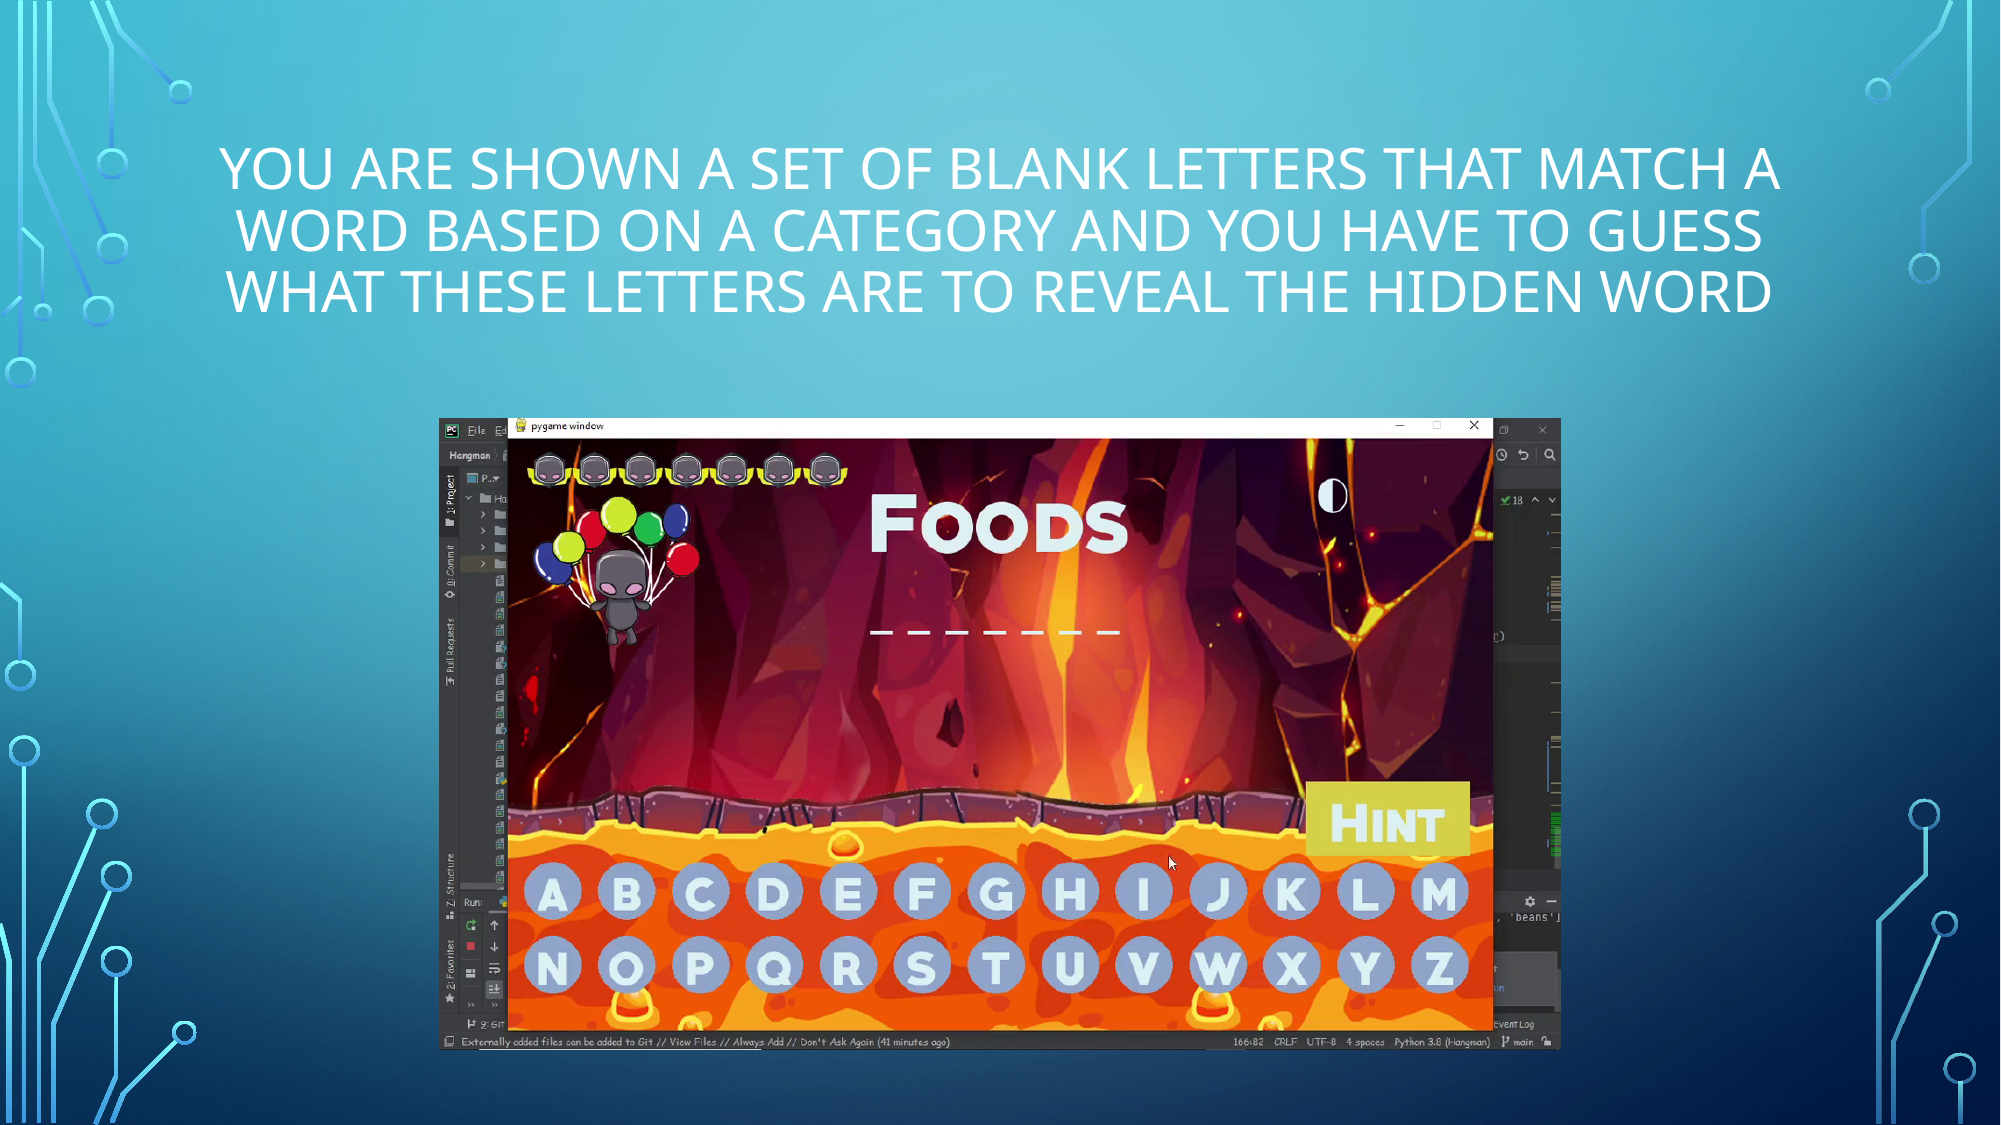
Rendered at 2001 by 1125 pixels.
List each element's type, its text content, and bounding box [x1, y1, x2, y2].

title You are shown a set of blank letters that match a word based on a category and you have to guess what these letters are to reveal the hidden word [187, 111, 1813, 355]
picture [439, 418, 1561, 1050]
